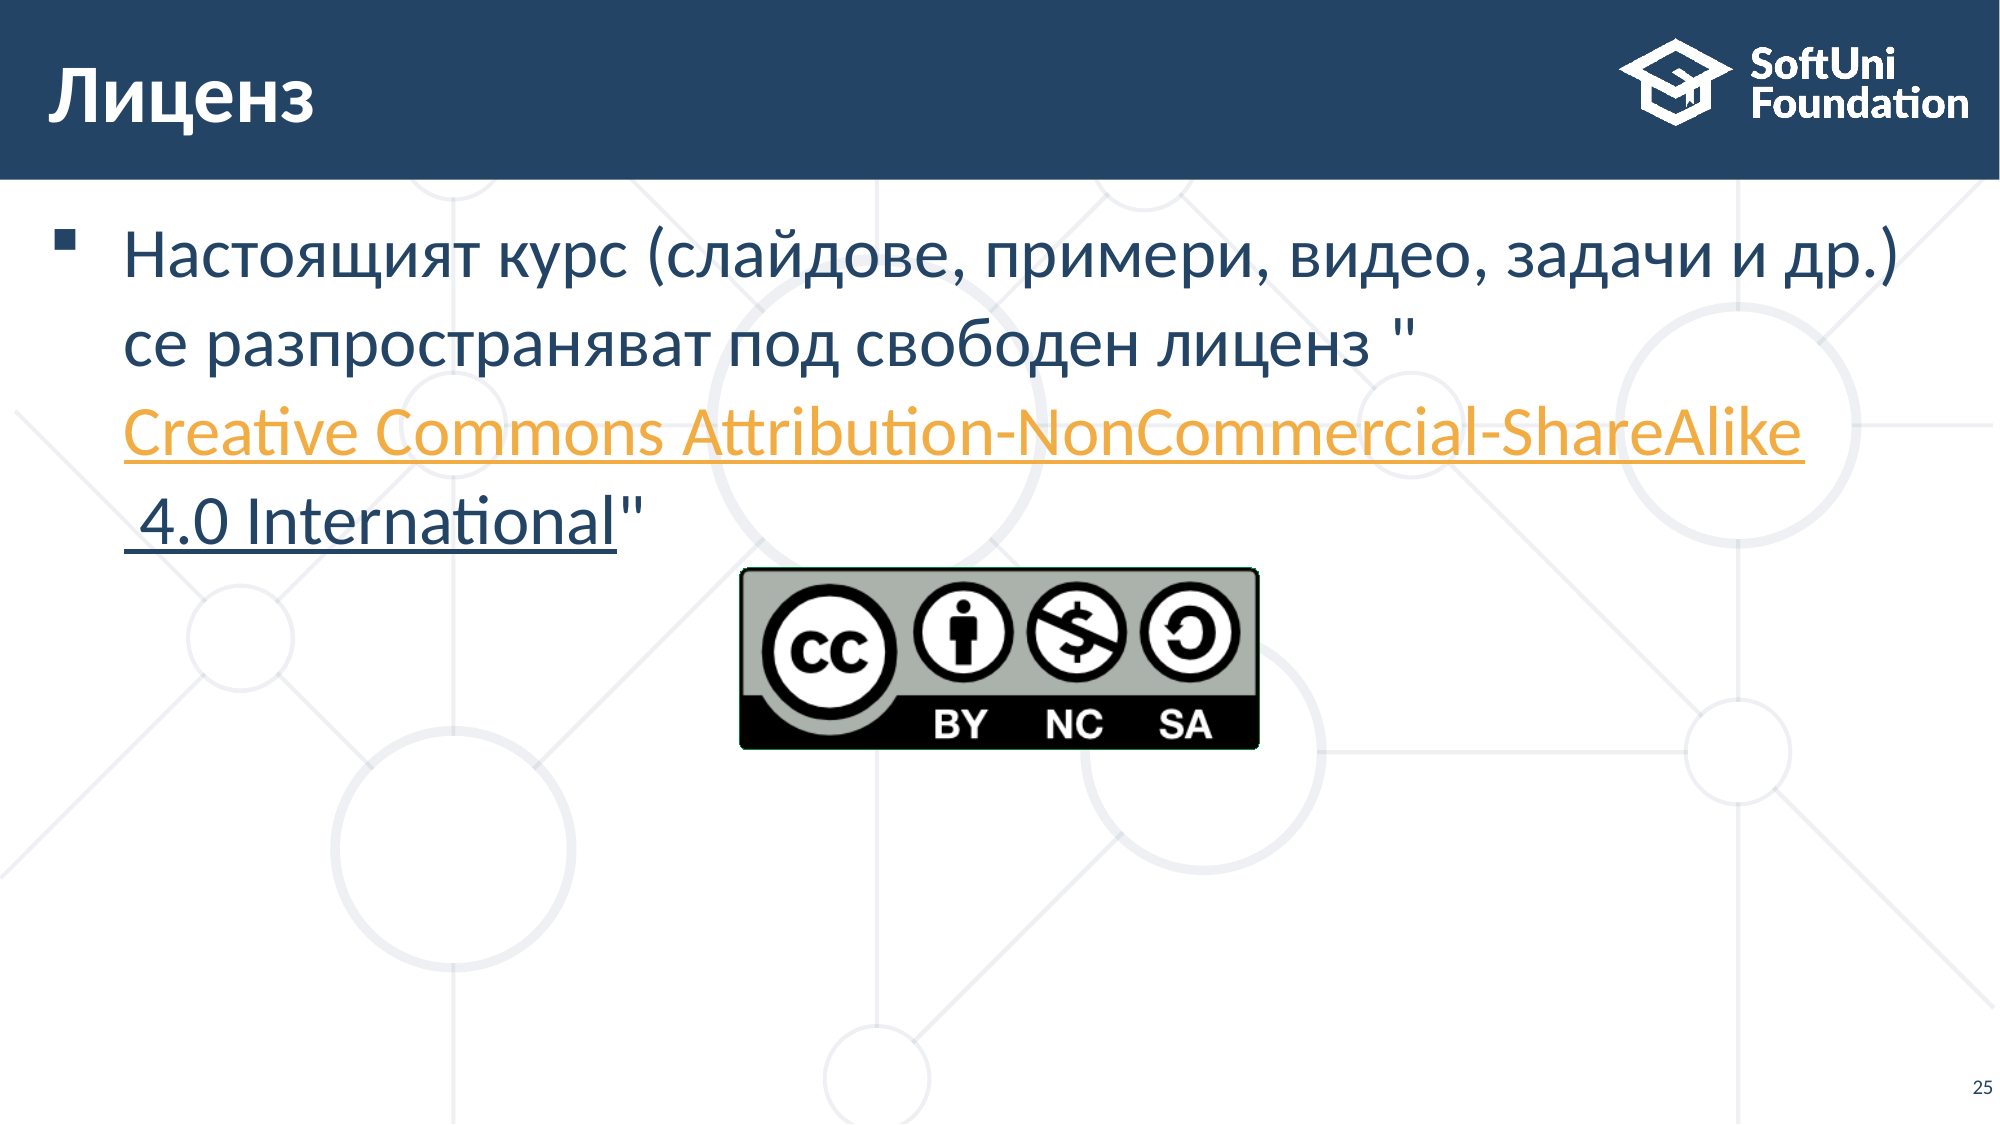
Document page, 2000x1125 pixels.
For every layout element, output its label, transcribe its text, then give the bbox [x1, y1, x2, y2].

picture [1618, 38, 1968, 126]
title Лиценз [31, 16, 1591, 162]
list Настоящият курс (слайдове, примери, видео, задачи и др.) се разпространяват под свободен лиценз "Creative Commons Attribution-NonCommercial-ShareAlike 4.0 International" [31, 196, 1970, 1050]
picture [739, 567, 1260, 751]
slide_number 25 [1929, 1070, 2000, 1103]
